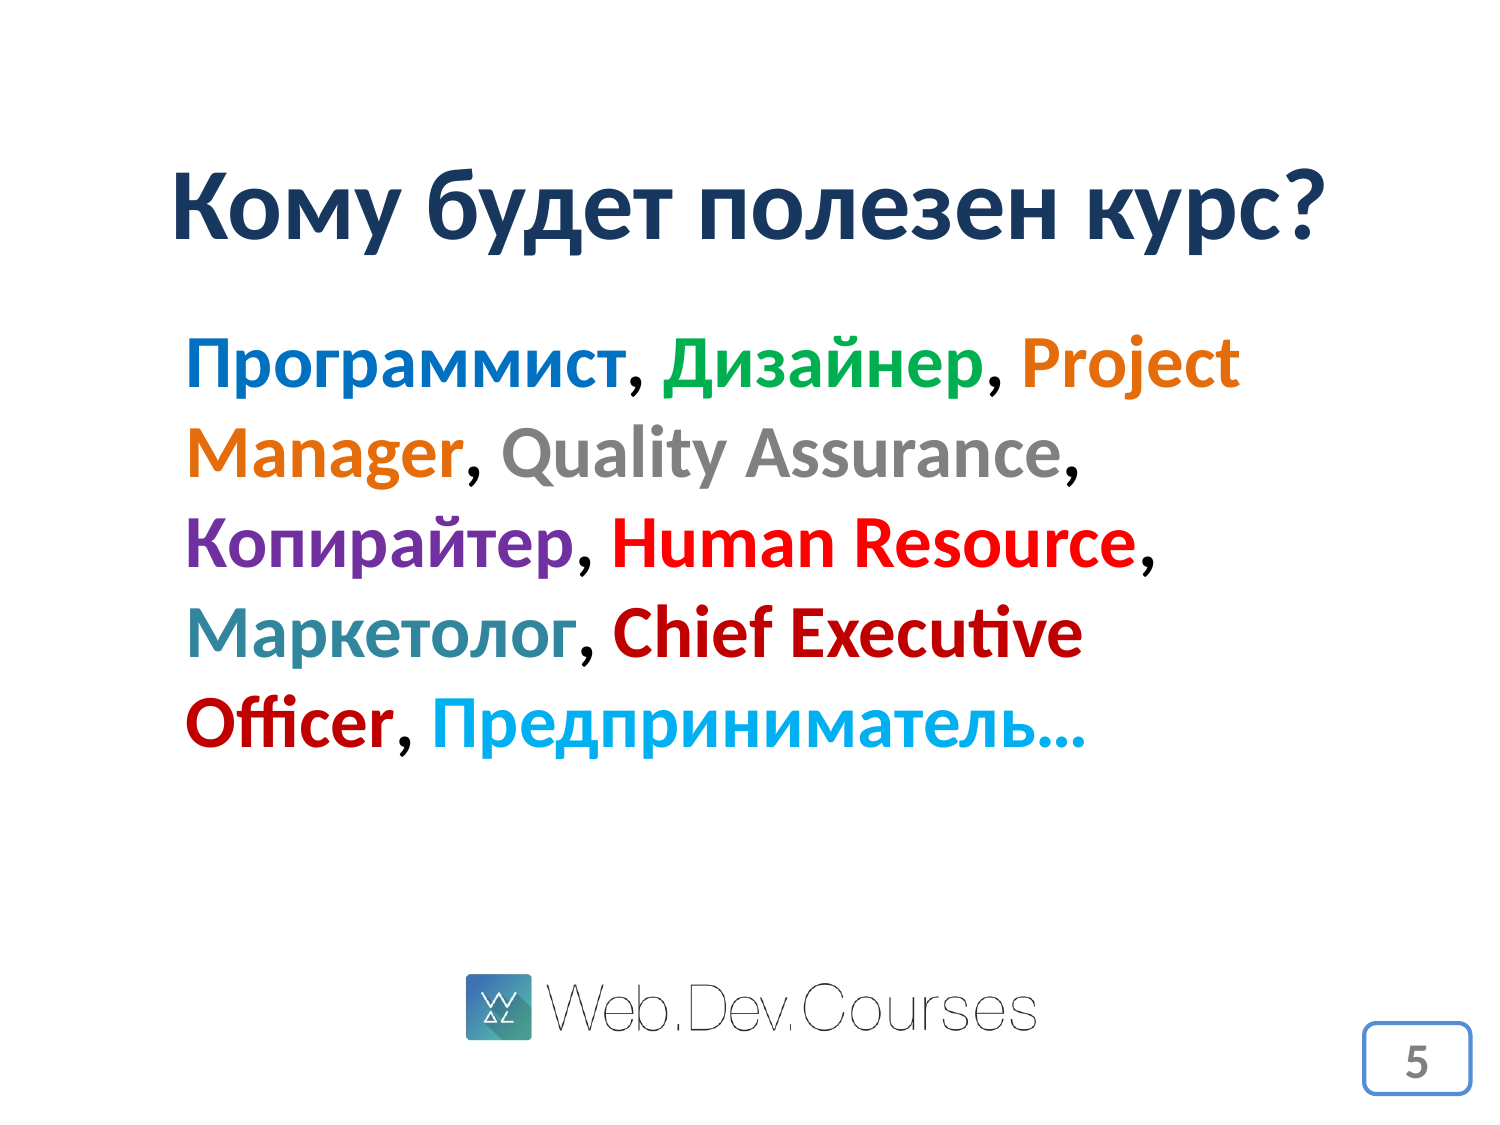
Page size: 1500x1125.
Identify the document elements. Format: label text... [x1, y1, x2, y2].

picture [453, 963, 1047, 1050]
text_box Кому будет полезен курс? [112, 78, 1388, 320]
text_box Программист, Дизайнер, Рroject Мanager, Quality Assurance, Копирайтер, Human Resource, Маркетолог, Chief Executive Officer, Предприниматель… [171, 305, 1341, 771]
slide_number 5 [1362, 1021, 1473, 1097]
